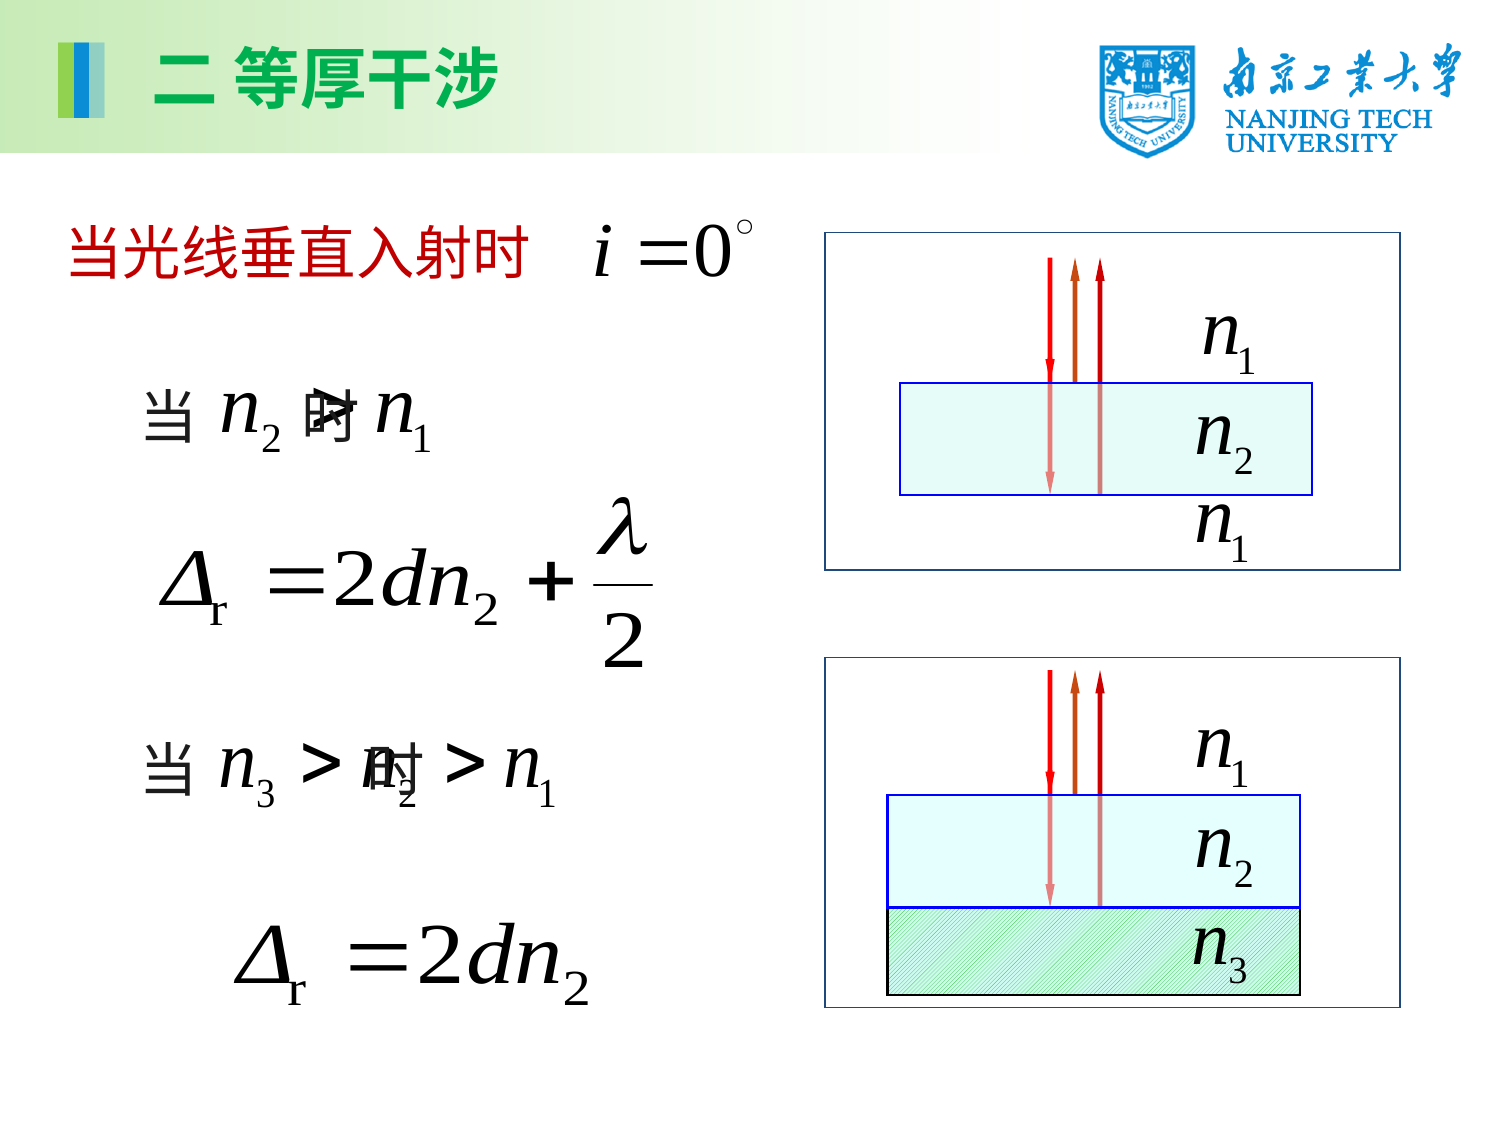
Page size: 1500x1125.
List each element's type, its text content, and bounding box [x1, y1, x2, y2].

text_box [49, 194, 813, 294]
picture [0, 0, 1500, 1125]
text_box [824, 657, 1401, 1008]
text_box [124, 357, 738, 462]
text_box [149, 482, 663, 677]
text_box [824, 232, 1401, 571]
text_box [224, 907, 601, 1013]
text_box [124, 712, 813, 821]
text_box 二 等厚干涉 [136, 28, 516, 124]
